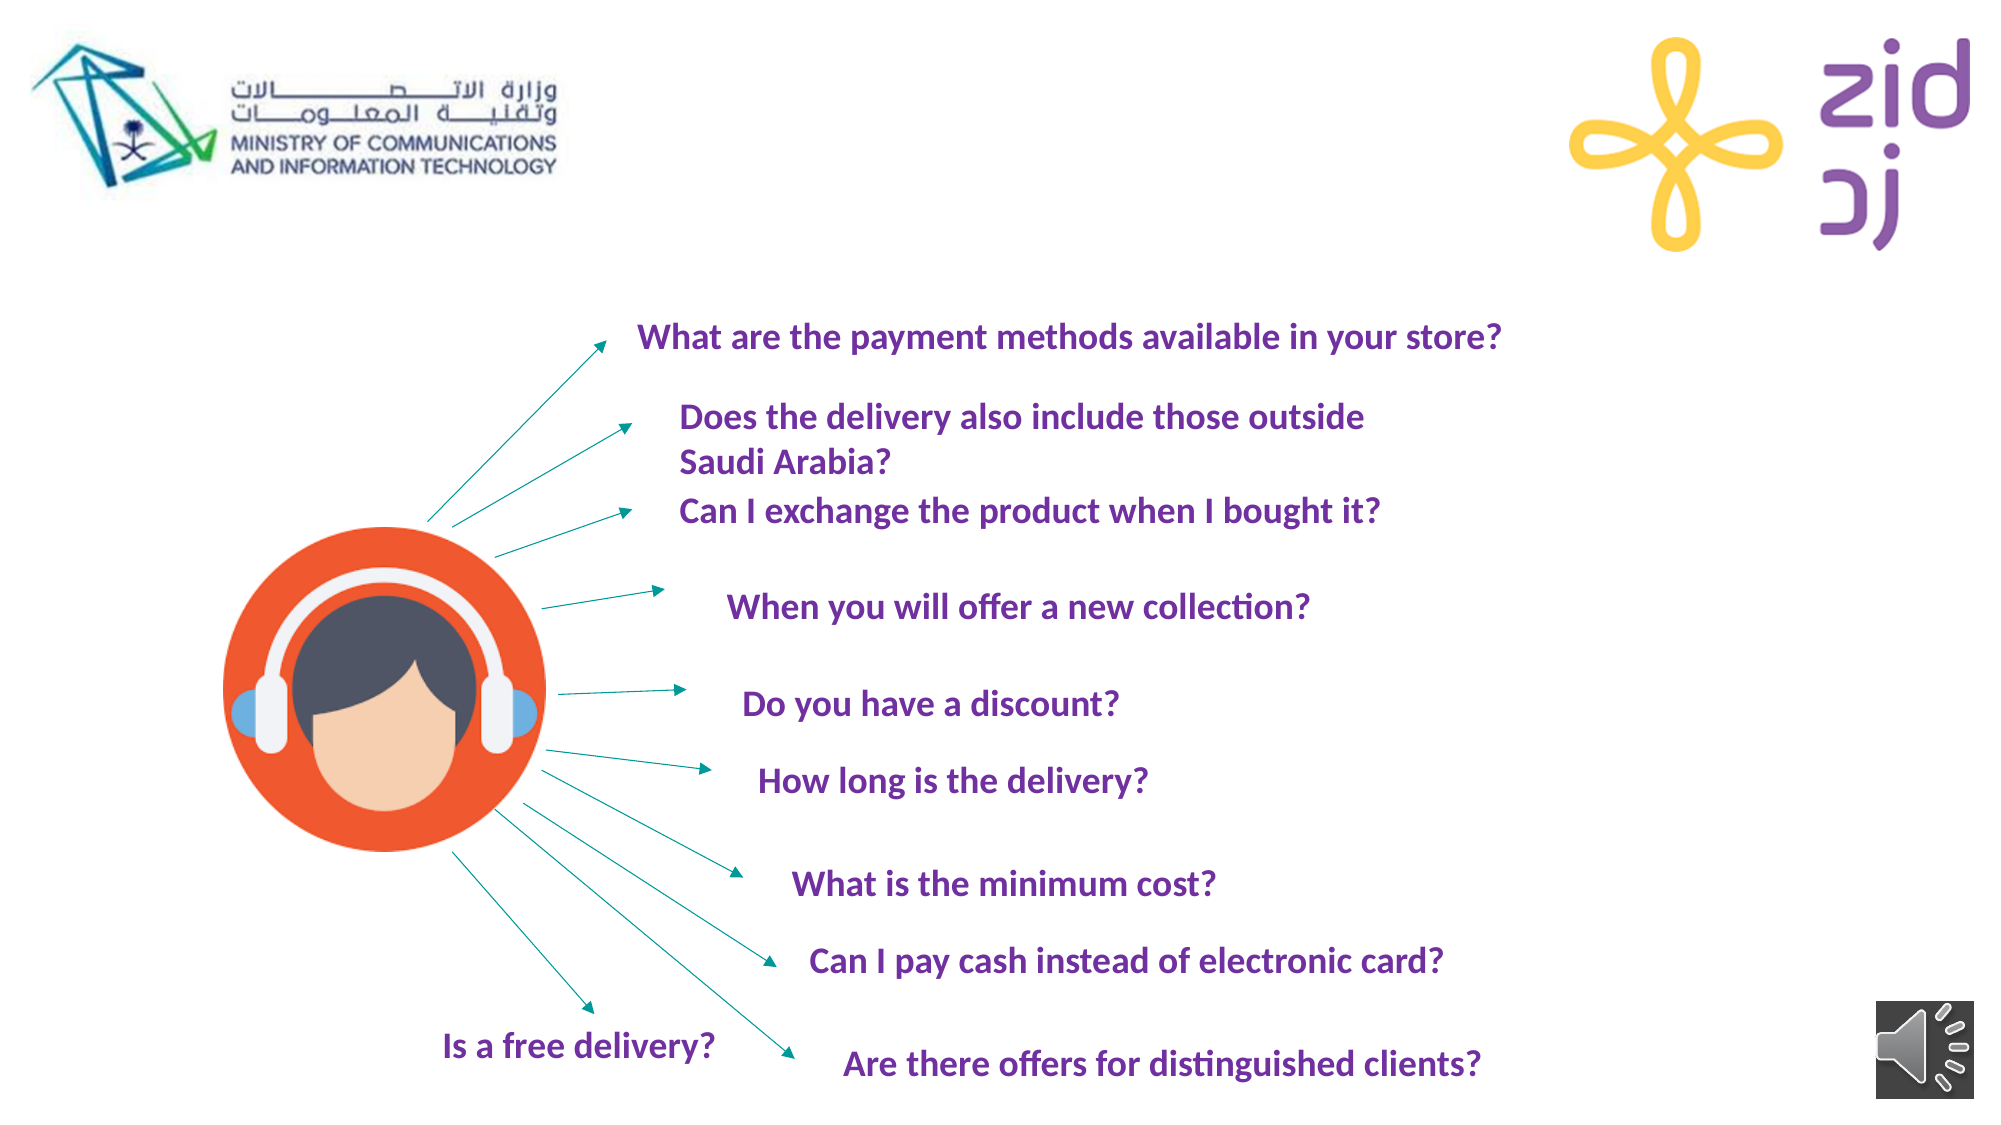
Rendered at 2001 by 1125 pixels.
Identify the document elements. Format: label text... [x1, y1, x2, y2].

picture [30, 0, 569, 230]
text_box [452, 851, 595, 1015]
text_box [545, 749, 712, 770]
text_box Do you have a discount? [727, 671, 1384, 731]
picture [223, 527, 546, 852]
text_box How long is the delivery? [743, 748, 1315, 809]
text_box Can I exchange the product when I bought it? [664, 478, 1411, 538]
title [137, 284, 1863, 771]
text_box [523, 803, 777, 809]
text_box Is a free delivery? [427, 1014, 762, 1074]
text_box What are the payment methods available in your store? [622, 304, 1657, 365]
text_box When you will offer a new collection? [711, 574, 1478, 635]
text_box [494, 509, 633, 558]
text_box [427, 340, 607, 522]
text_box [494, 809, 795, 1059]
text_box Can I pay cash instead of electronic card? [795, 929, 1570, 989]
text_box Are there offers for distinguished clients? [828, 1032, 1637, 1092]
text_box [541, 589, 665, 609]
picture [1874, 999, 1975, 1100]
text_box Does the delivery also include those outside Saudi Arabia? [664, 385, 1442, 490]
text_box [558, 689, 687, 695]
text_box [452, 423, 633, 528]
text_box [541, 770, 744, 803]
text_box What is the minimum cost? [795, 851, 1411, 912]
picture [1569, 37, 1970, 252]
